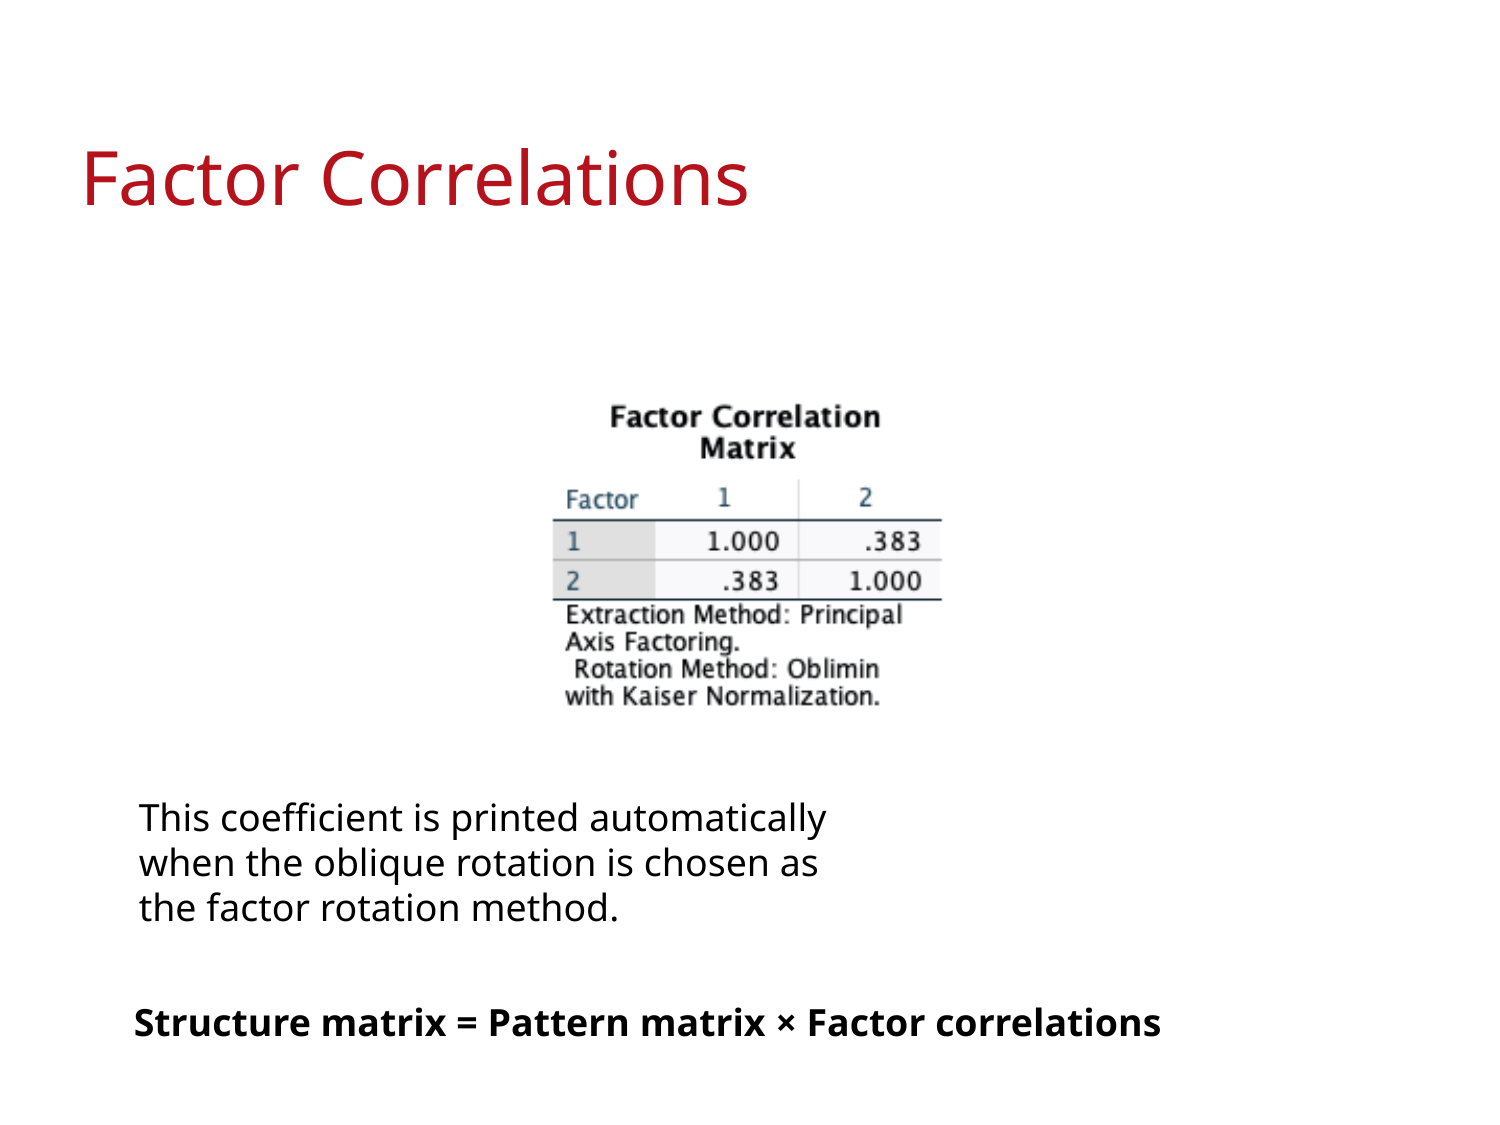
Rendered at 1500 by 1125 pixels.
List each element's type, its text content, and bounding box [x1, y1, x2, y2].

text_box Structure matrix = Pattern matrix × Factor correlations [119, 991, 1341, 1052]
picture [543, 388, 957, 737]
title Factor Correlations [64, 90, 1176, 279]
text_box This coefficient is printed automatically when the oblique rotation is chosen as the factor rotation method. [123, 786, 874, 937]
